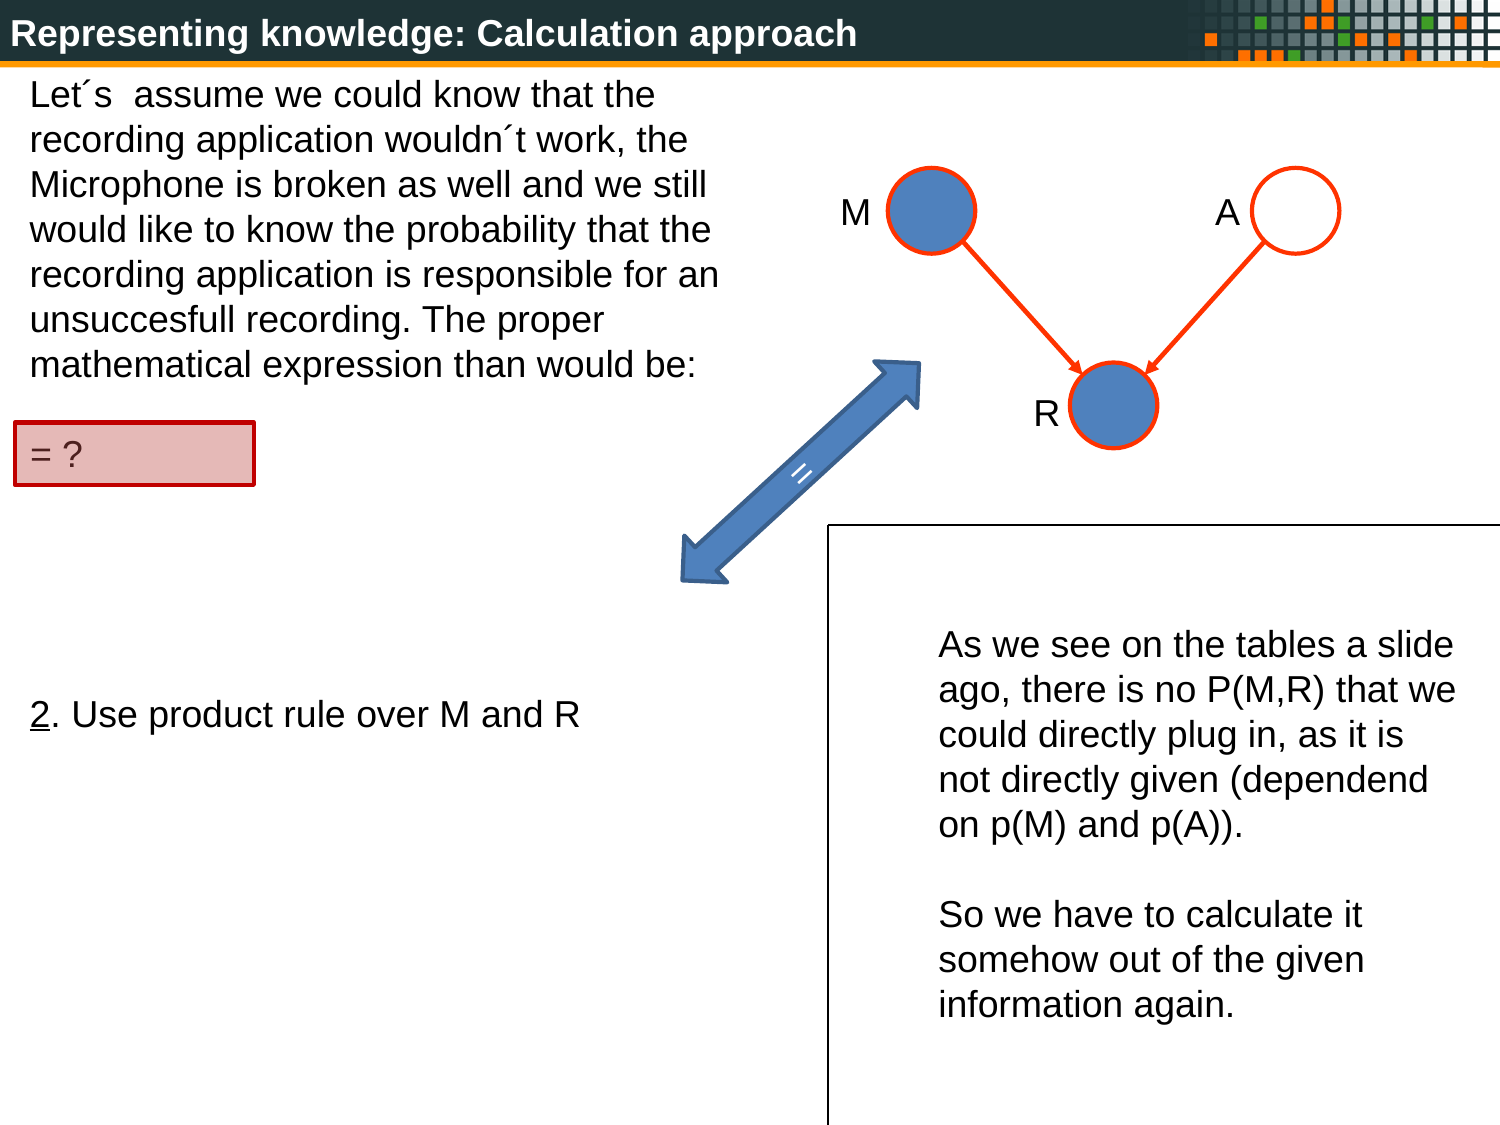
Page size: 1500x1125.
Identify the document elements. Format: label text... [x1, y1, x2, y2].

text_box [1257, 165, 1342, 256]
text_box [885, 165, 978, 256]
picture [1173, 0, 1500, 61]
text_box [1144, 240, 1265, 376]
text_box = [680, 359, 922, 585]
text_box M [825, 180, 882, 240]
text_box Representing knowledge: Calculation approach [0, 0, 1173, 64]
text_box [962, 240, 1083, 376]
text_box R [1018, 384, 1076, 441]
text_box A [1200, 180, 1257, 239]
text_box [1076, 360, 1160, 451]
text_box [13, 420, 256, 487]
text_box As we see on the tables a slide ago, there is no P(M,R) that we could directly plug in, as it is not directly given (dependend on p(M) and p(A)). So we have to calculate it somehow out of the given information again. [923, 612, 1478, 1033]
